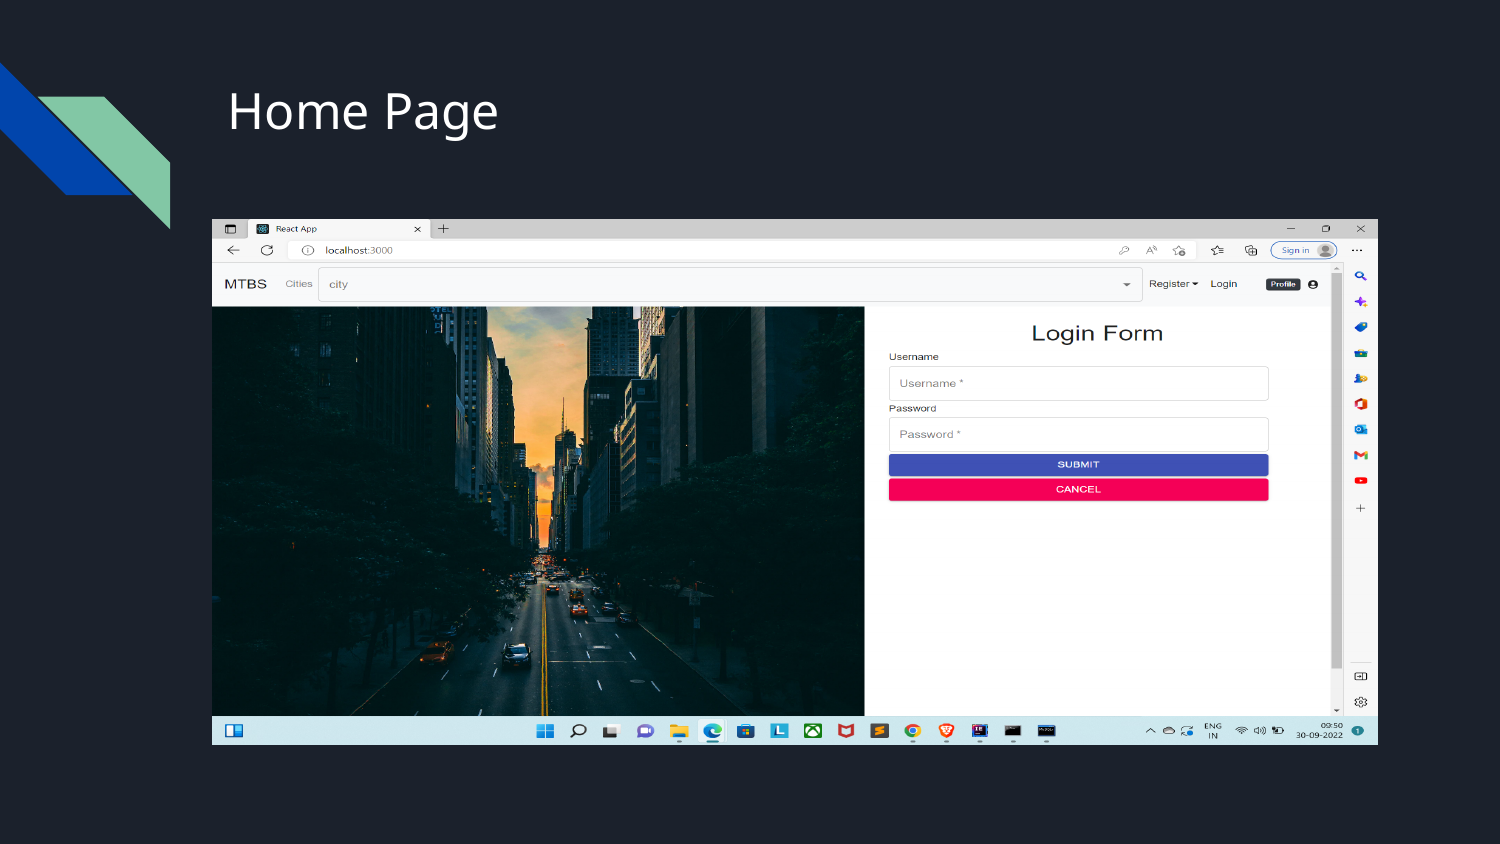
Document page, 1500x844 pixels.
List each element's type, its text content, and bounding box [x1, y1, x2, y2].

title Home Page [212, 64, 1368, 215]
picture [212, 219, 1379, 745]
